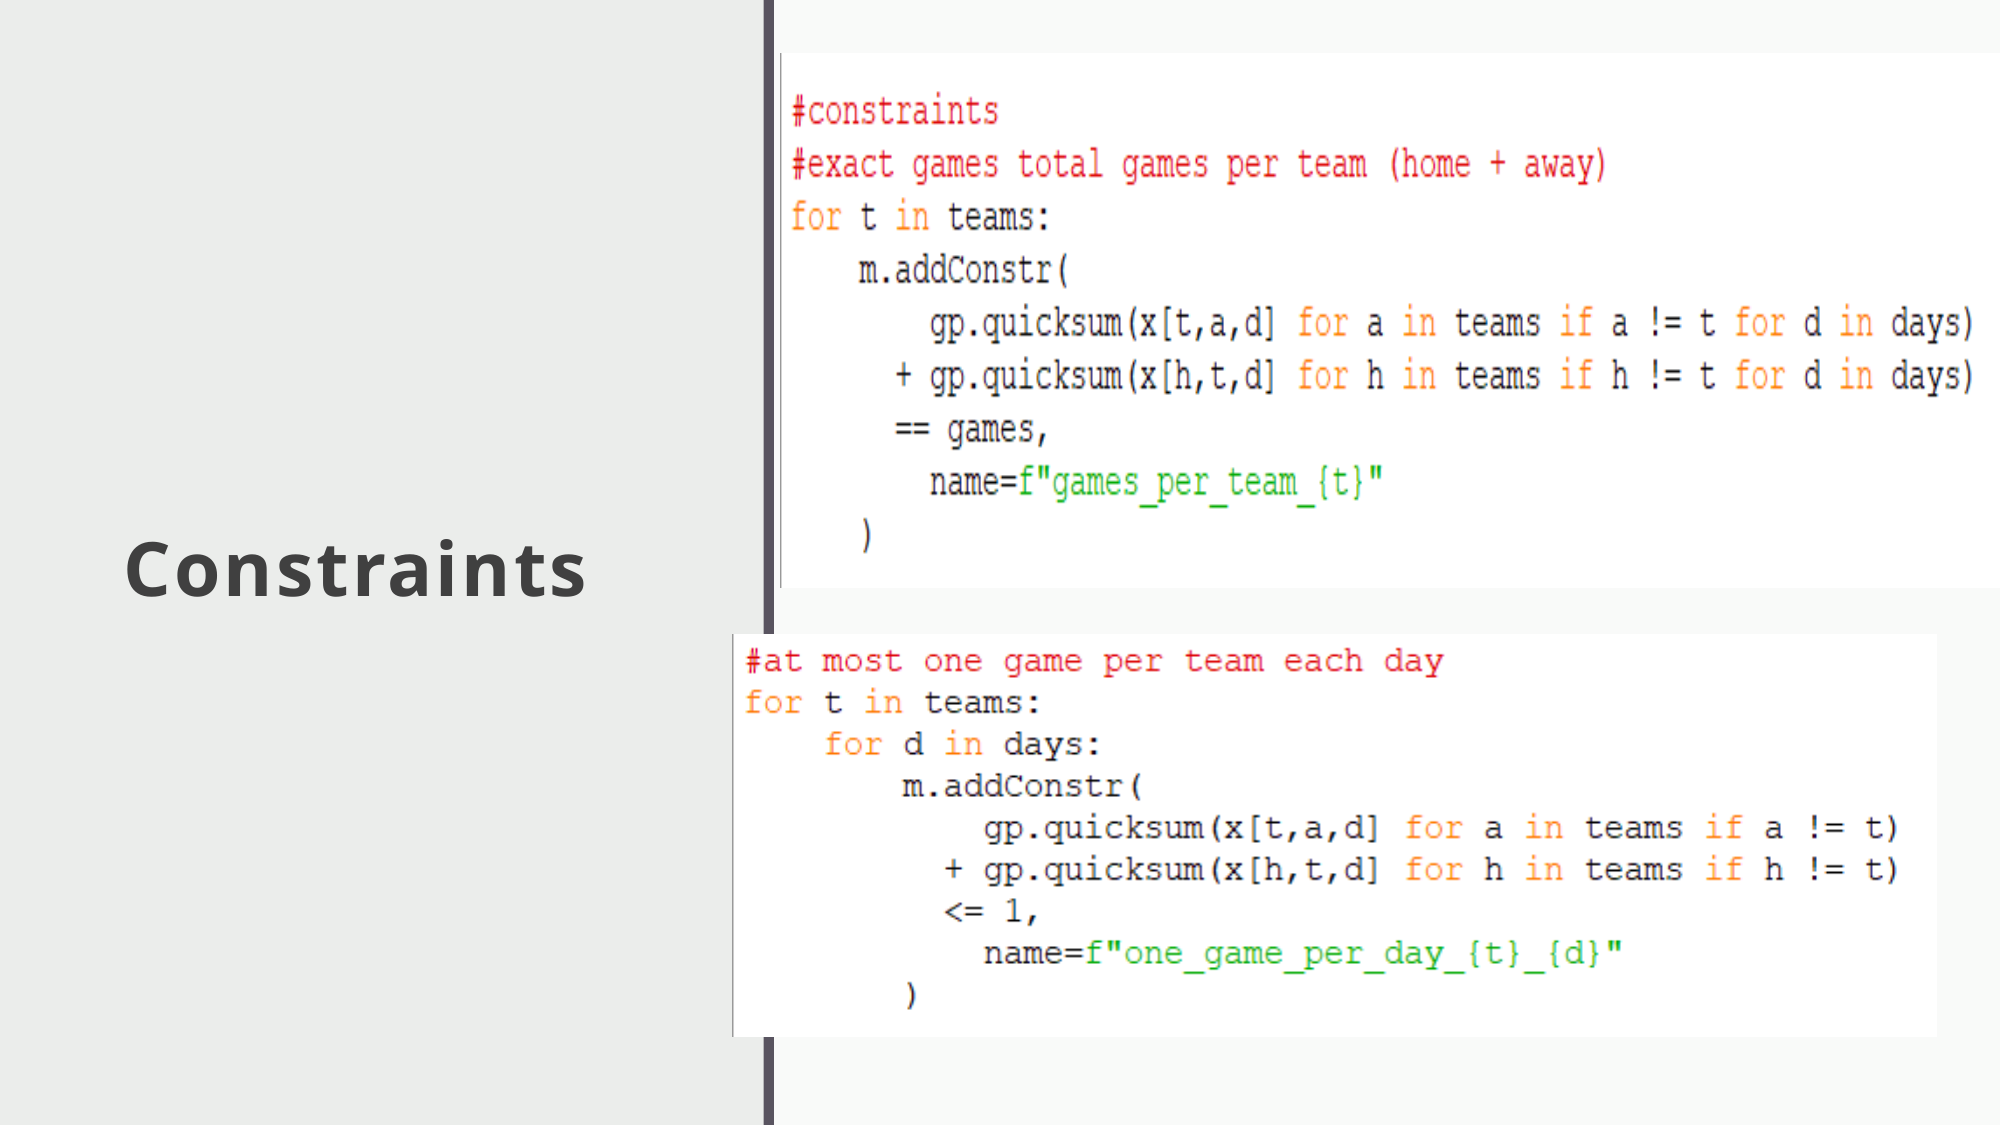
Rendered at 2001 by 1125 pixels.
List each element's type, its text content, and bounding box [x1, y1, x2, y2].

picture [732, 633, 1937, 1037]
title Constraints [105, 115, 666, 969]
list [780, 53, 2000, 588]
